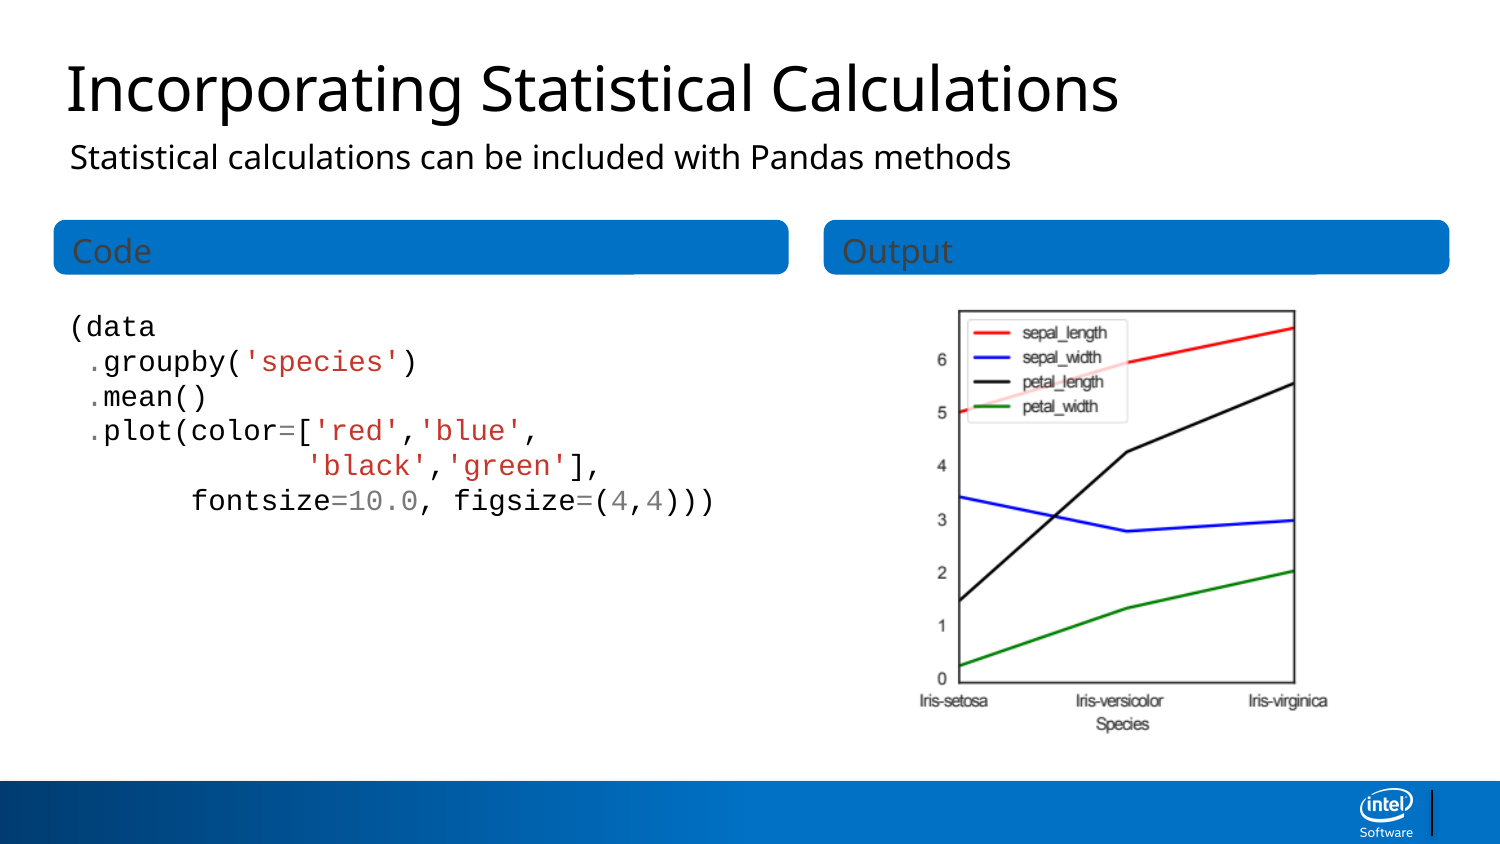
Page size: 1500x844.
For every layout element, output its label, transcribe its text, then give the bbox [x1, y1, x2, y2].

text_box Statistical calculations can be included with Pandas methods [55, 128, 1178, 184]
text_box Output [821, 217, 1452, 277]
text_box (data .groupby('species') .mean() .plot(color=['red','blue', 'black','green'], fontsize=10.0, figsize=(4,4))) [53, 299, 801, 524]
picture [882, 274, 1375, 767]
text_box Incorporating Statistical Calculations [65, 48, 1450, 124]
picture [1360, 788, 1413, 837]
text_box Code [51, 217, 791, 277]
